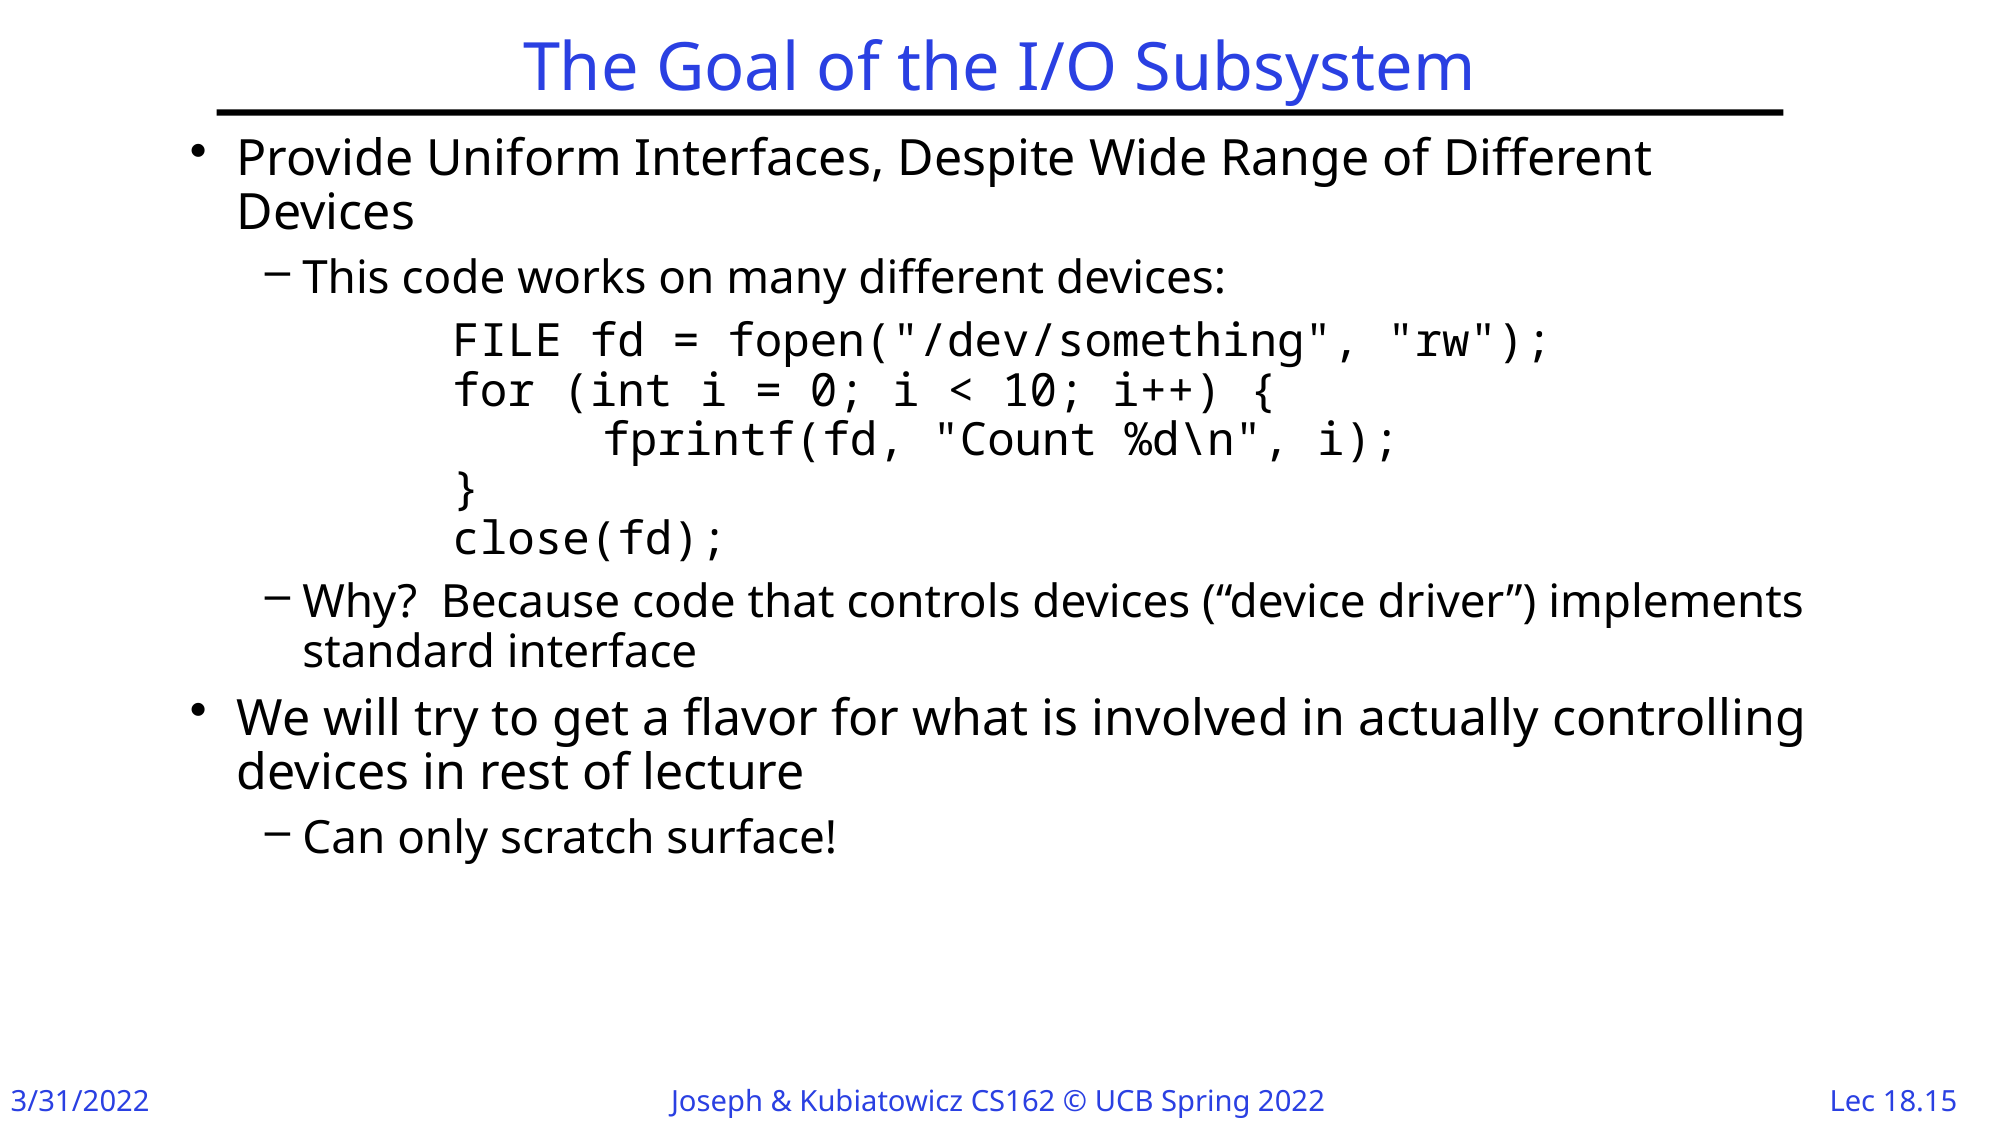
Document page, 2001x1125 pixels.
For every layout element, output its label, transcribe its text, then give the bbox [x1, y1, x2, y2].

list Provide Uniform Interfaces, Despite Wide Range of Different Devices This code works on many different devices: FILE fd = fopen("/dev/something", "rw"); for (int i = 0; i < 10; i++) { fprintf(fd, "Count %d\n", i); } close(fd); Why? Because code that controls devices (“device driver”) implements standard interface We will try to get a flavor for what is involved in actually controlling devices in rest of lecture Can only scratch surface! [174, 125, 1838, 963]
title The Goal of the I/O Subsystem [216, 24, 1784, 113]
